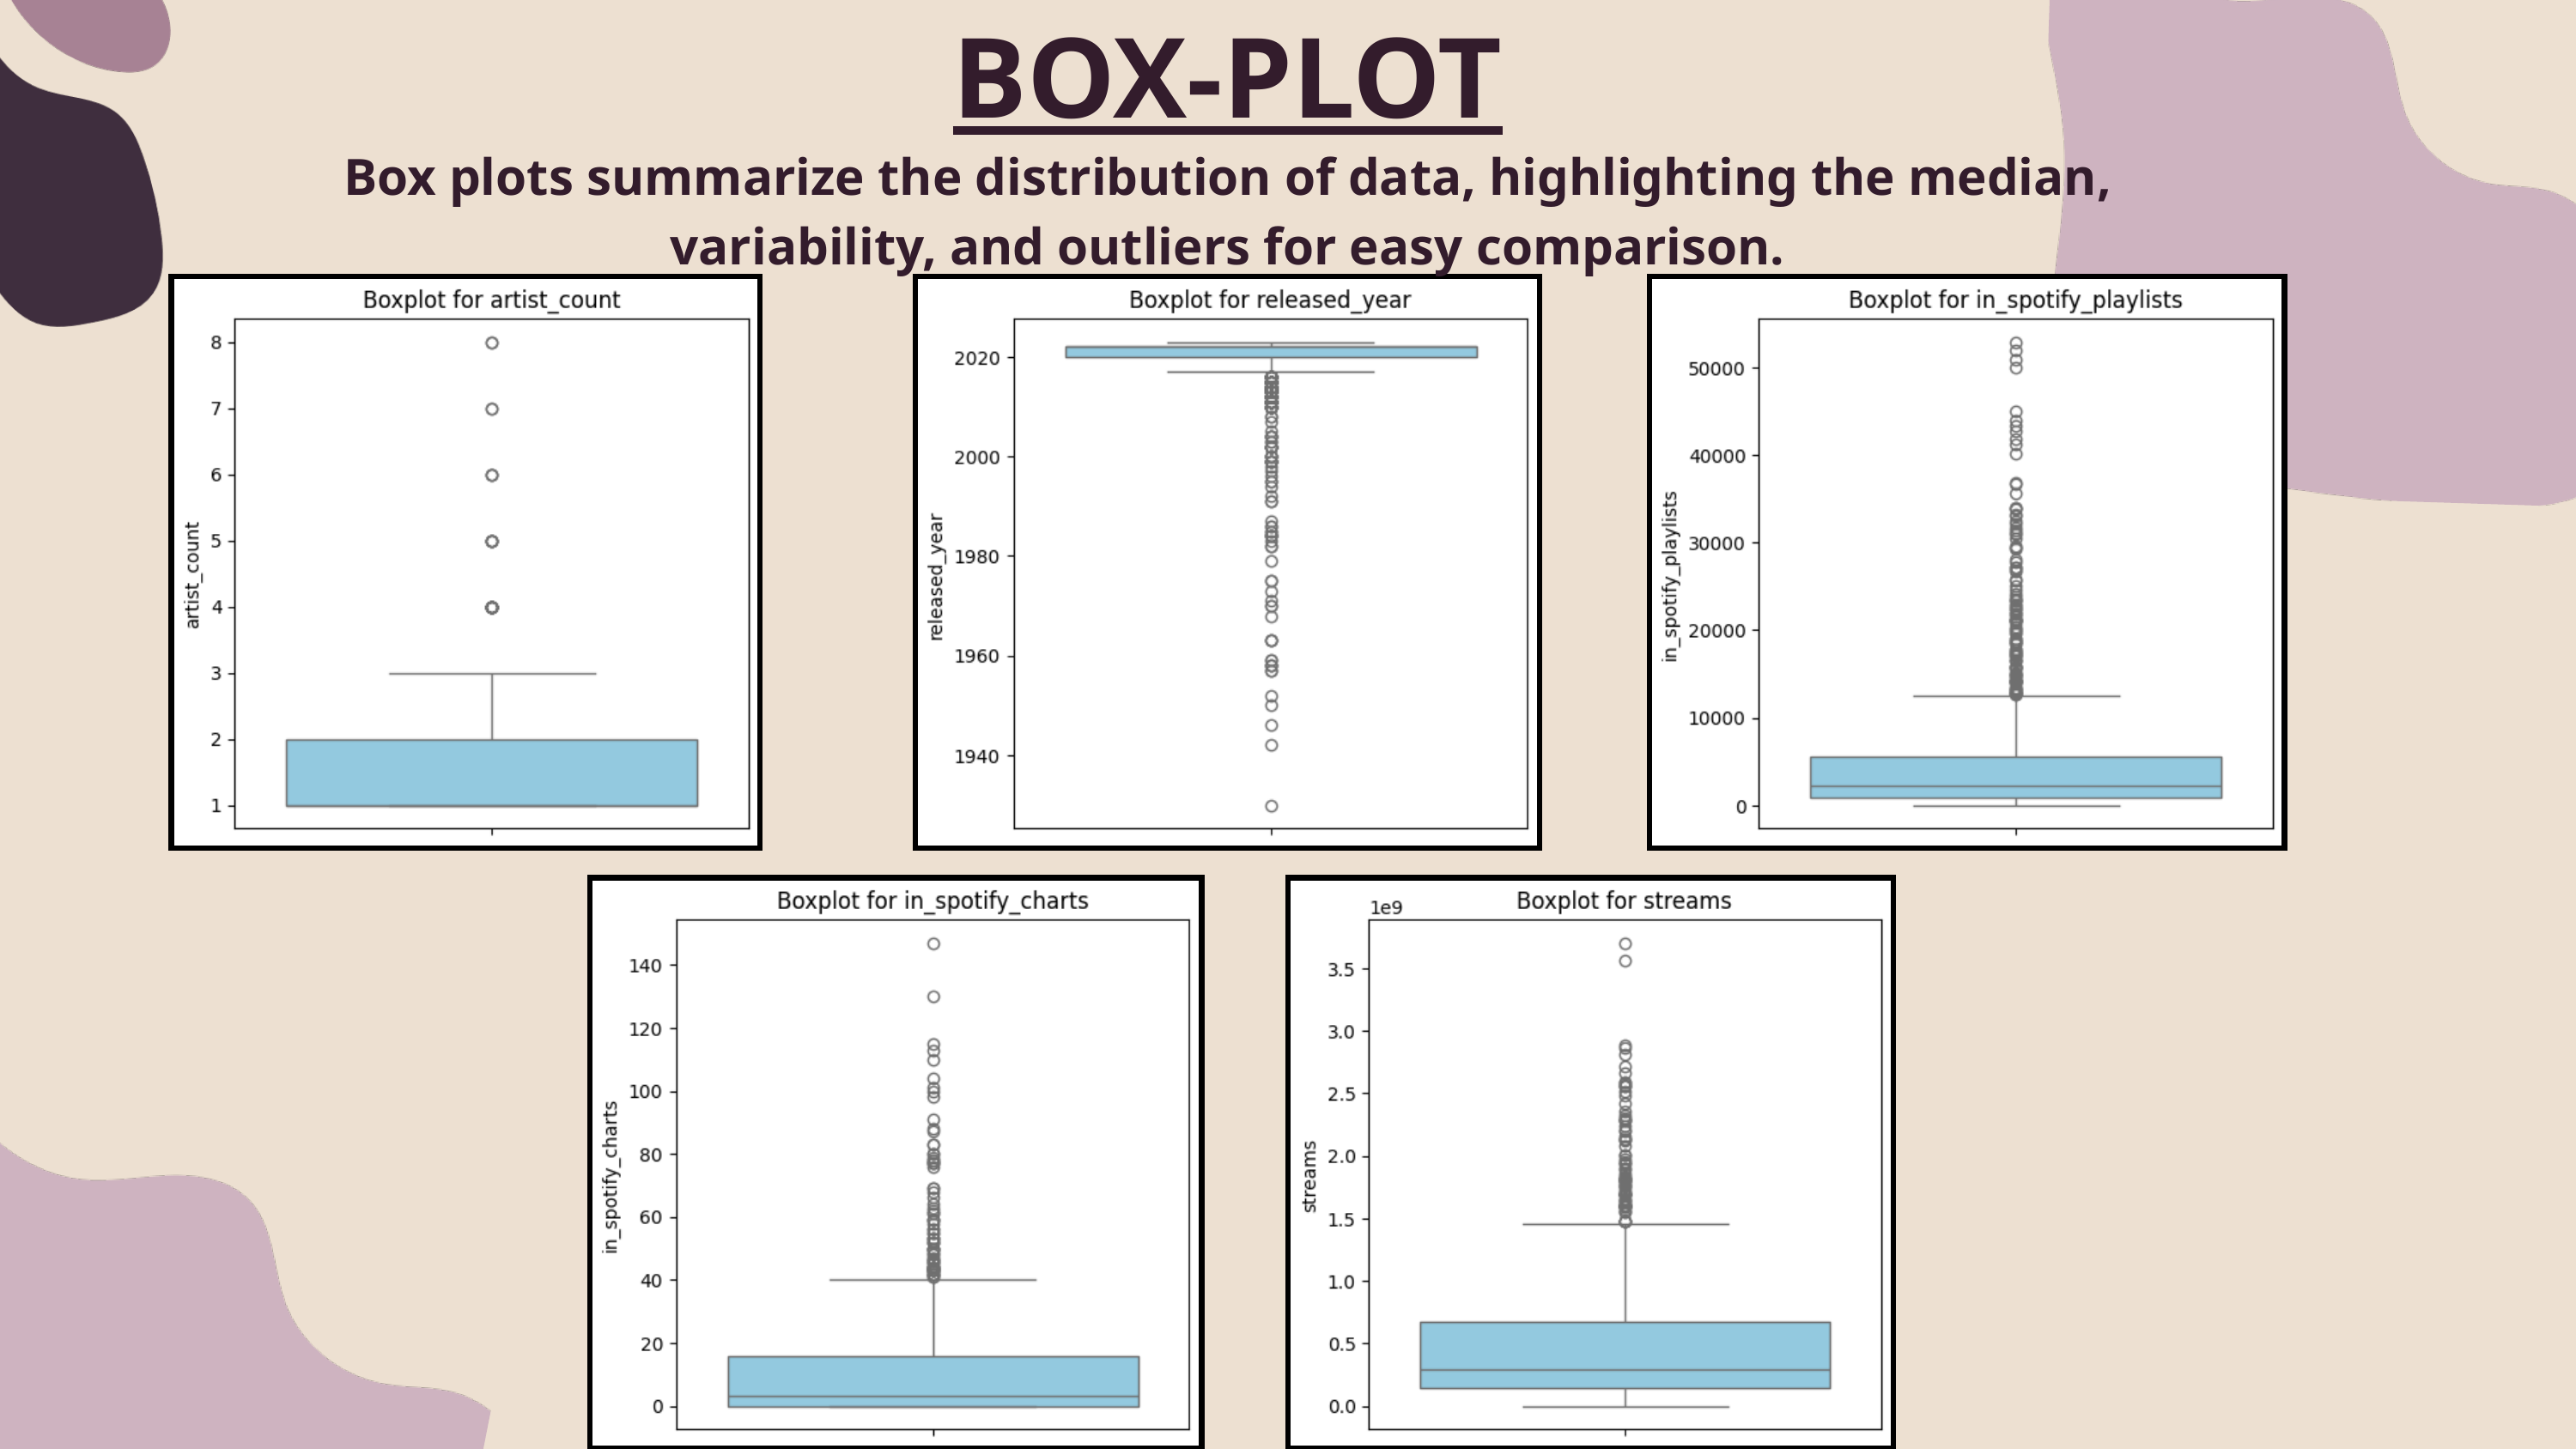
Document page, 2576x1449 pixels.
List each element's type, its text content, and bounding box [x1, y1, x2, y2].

text_box [0, 960, 558, 1449]
text_box [589, 877, 1202, 1449]
text_box [171, 276, 761, 848]
text_box [1287, 877, 1893, 1449]
text_box [1649, 276, 2285, 848]
text_box [0, 0, 172, 330]
text_box [2040, 0, 2576, 507]
text_box Box plots summarize the distribution of data, highlighting the median, variability, and outliers for easy comparison. [228, 135, 2227, 276]
text_box BOX-PLOT [172, 0, 2049, 141]
text_box [914, 276, 1540, 848]
